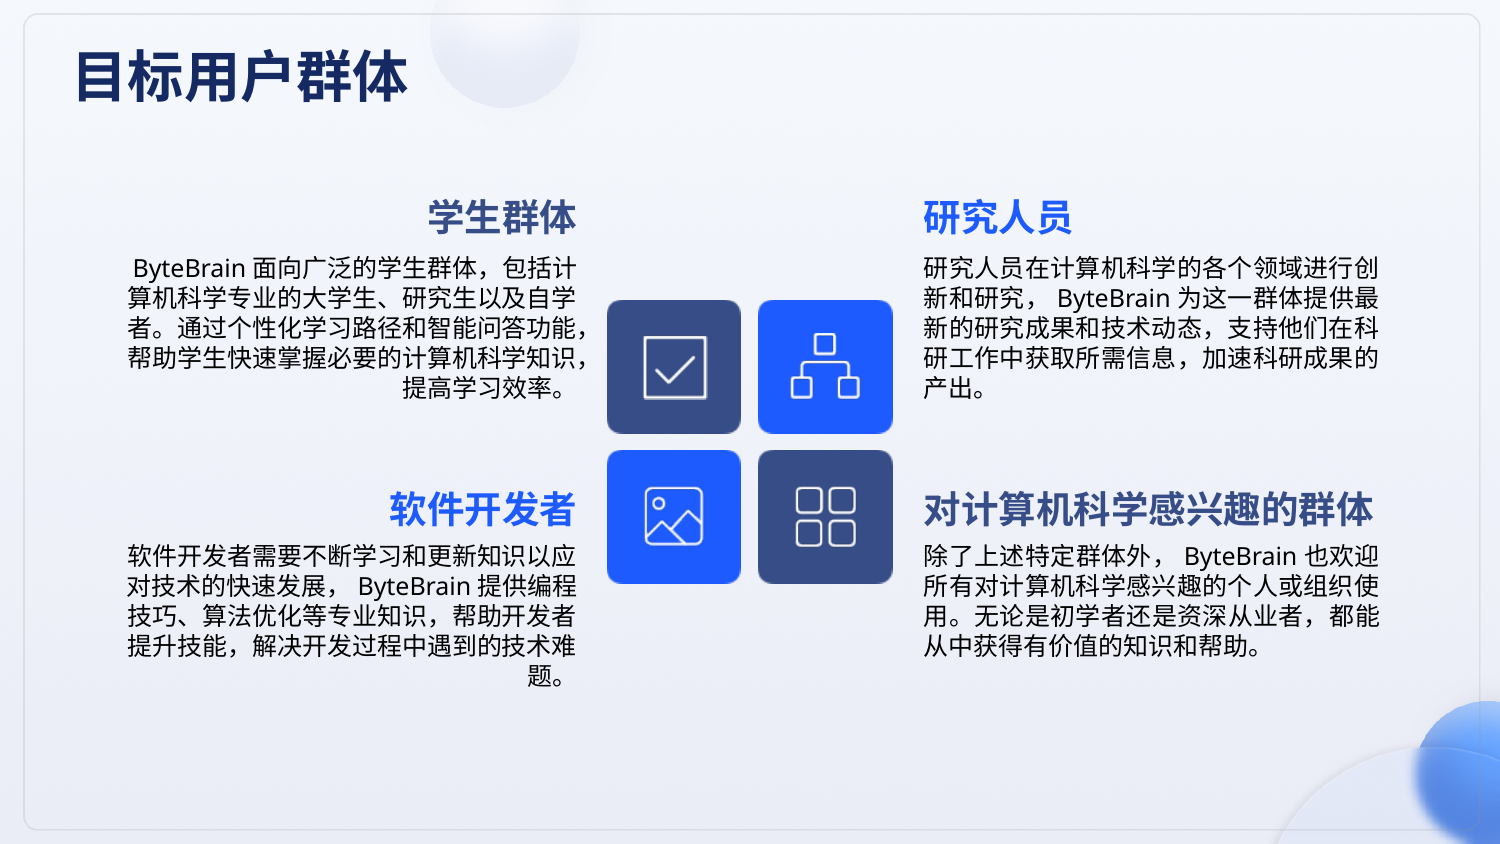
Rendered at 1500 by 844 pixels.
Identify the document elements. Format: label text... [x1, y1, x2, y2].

text_box 软件开发者需要不断学习和更新知识以应对技术的快速发展，ByteBrain提供编程技巧、算法优化等专业知识，帮助开发者提升技能，解决开发过程中遇到的技术难题。 [105, 525, 593, 707]
text_box ByteBrain面向广泛的学生群体，包括计算机科学专业的大学生、研究生以及自学者。通过个性化学习路径和智能问答功能，帮助学生快速掌握必要的计算机科学知识，提高学习效率。 [105, 236, 593, 418]
text_box 学生群体 [97, 172, 593, 255]
text_box 除了上述特定群体外，ByteBrain也欢迎所有对计算机科学感兴趣的个人或组织使用。无论是初学者还是资深从业者，都能从中获得有价值的知识和帮助。 [908, 525, 1396, 677]
text_box 目标用户群体 [55, 16, 1452, 124]
text_box 研究人员 [908, 172, 1403, 255]
text_box 研究人员在计算机科学的各个领域进行创新和研究，ByteBrain为这一群体提供最新的研究成果和技术动态，支持他们在科研工作中获取所需信息，加速科研成果的产出。 [908, 236, 1396, 418]
text_box 对计算机科学感兴趣的群体 [908, 464, 1403, 547]
picture [0, 0, 1500, 844]
text_box 软件开发者 [97, 464, 593, 547]
